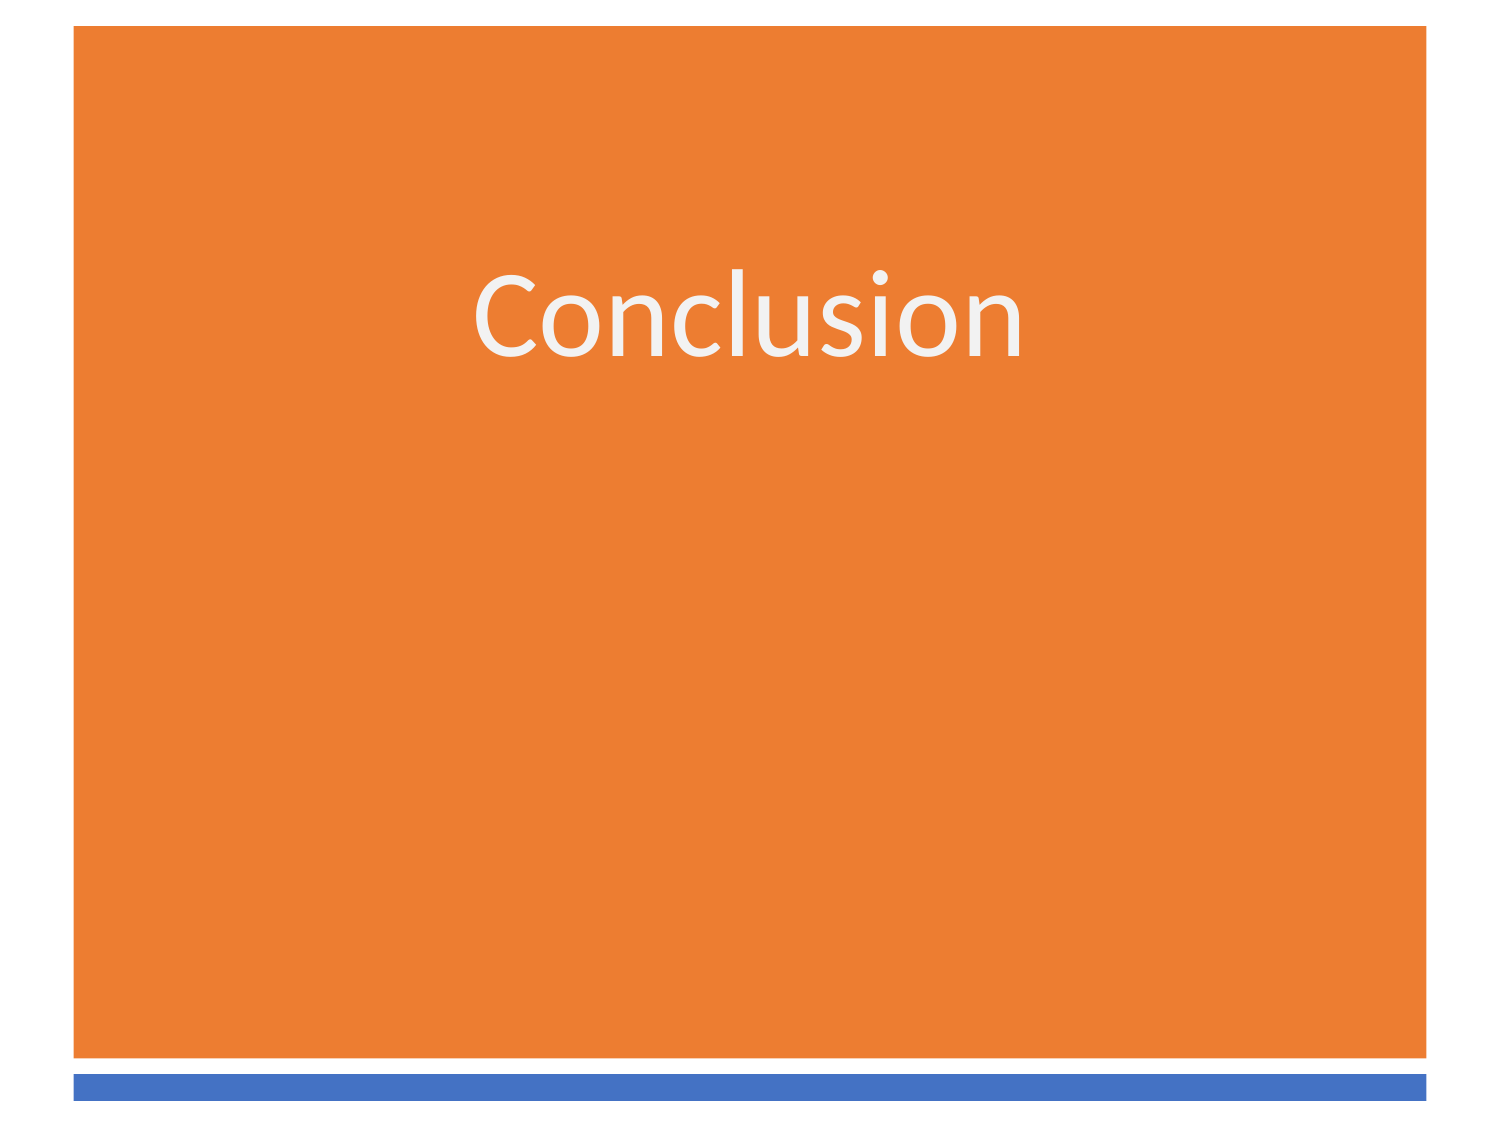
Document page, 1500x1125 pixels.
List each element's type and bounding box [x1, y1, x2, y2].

text_box [73, 26, 1427, 1101]
